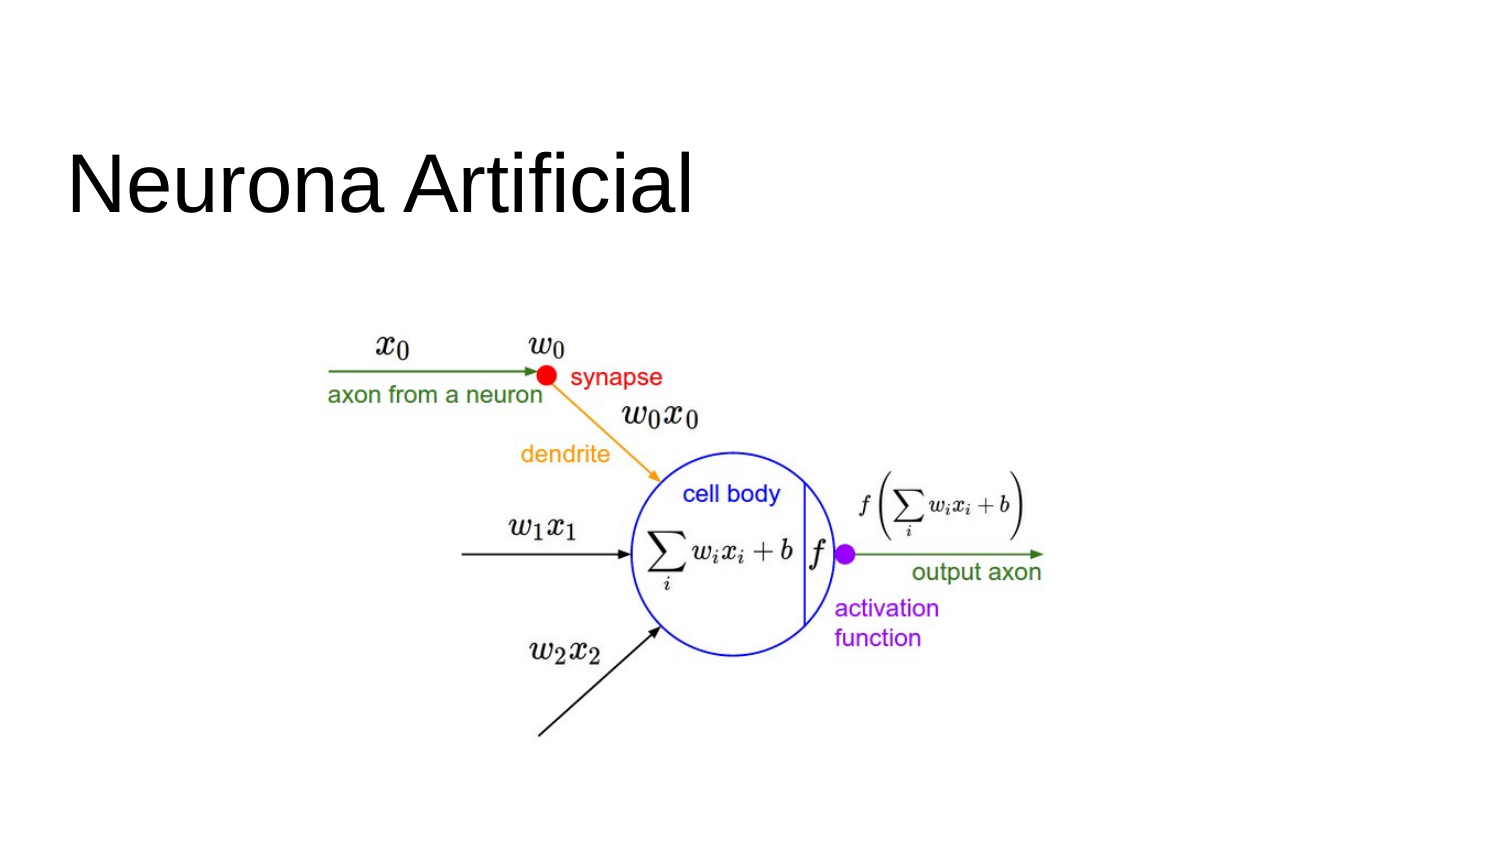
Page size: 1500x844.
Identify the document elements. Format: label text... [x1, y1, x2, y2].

title Neurona Artificial [51, 122, 1449, 245]
picture [321, 327, 1048, 743]
